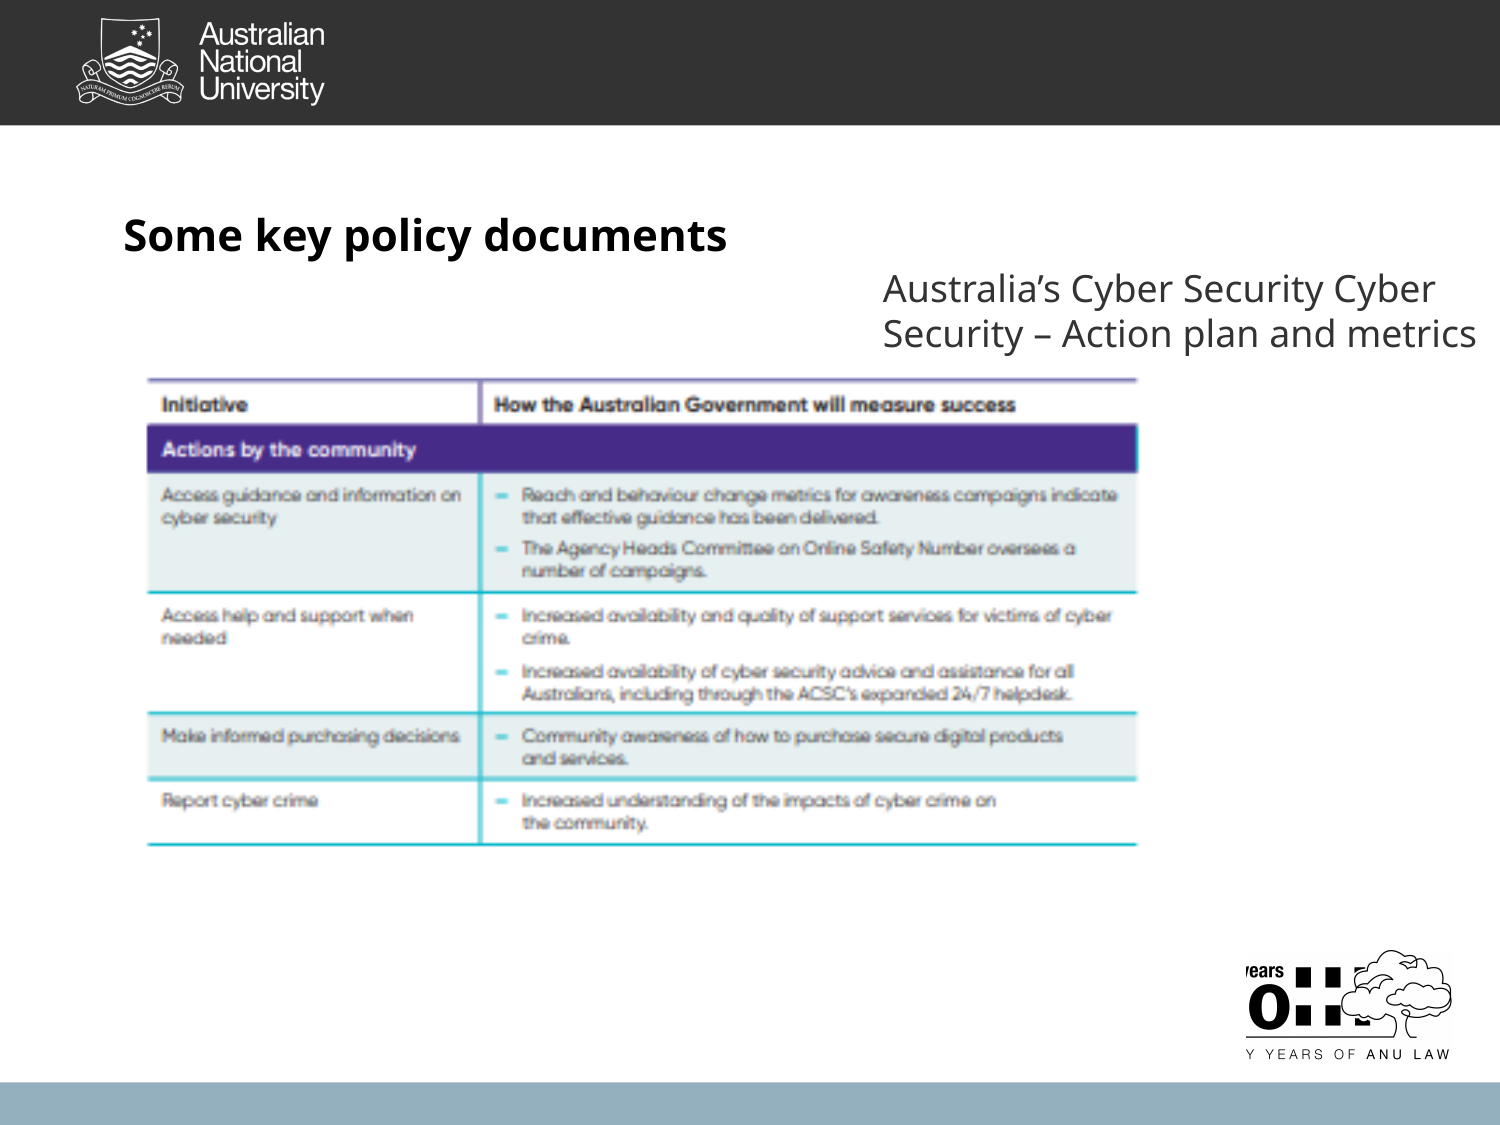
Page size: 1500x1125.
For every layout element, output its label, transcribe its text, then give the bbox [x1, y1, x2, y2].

picture [75, 267, 1453, 1071]
text_box Australia’s Cyber Security Cyber Security – Action plan and metrics [868, 257, 1500, 363]
text_box Some key policy documents [73, 160, 1031, 268]
picture [76, 18, 325, 106]
